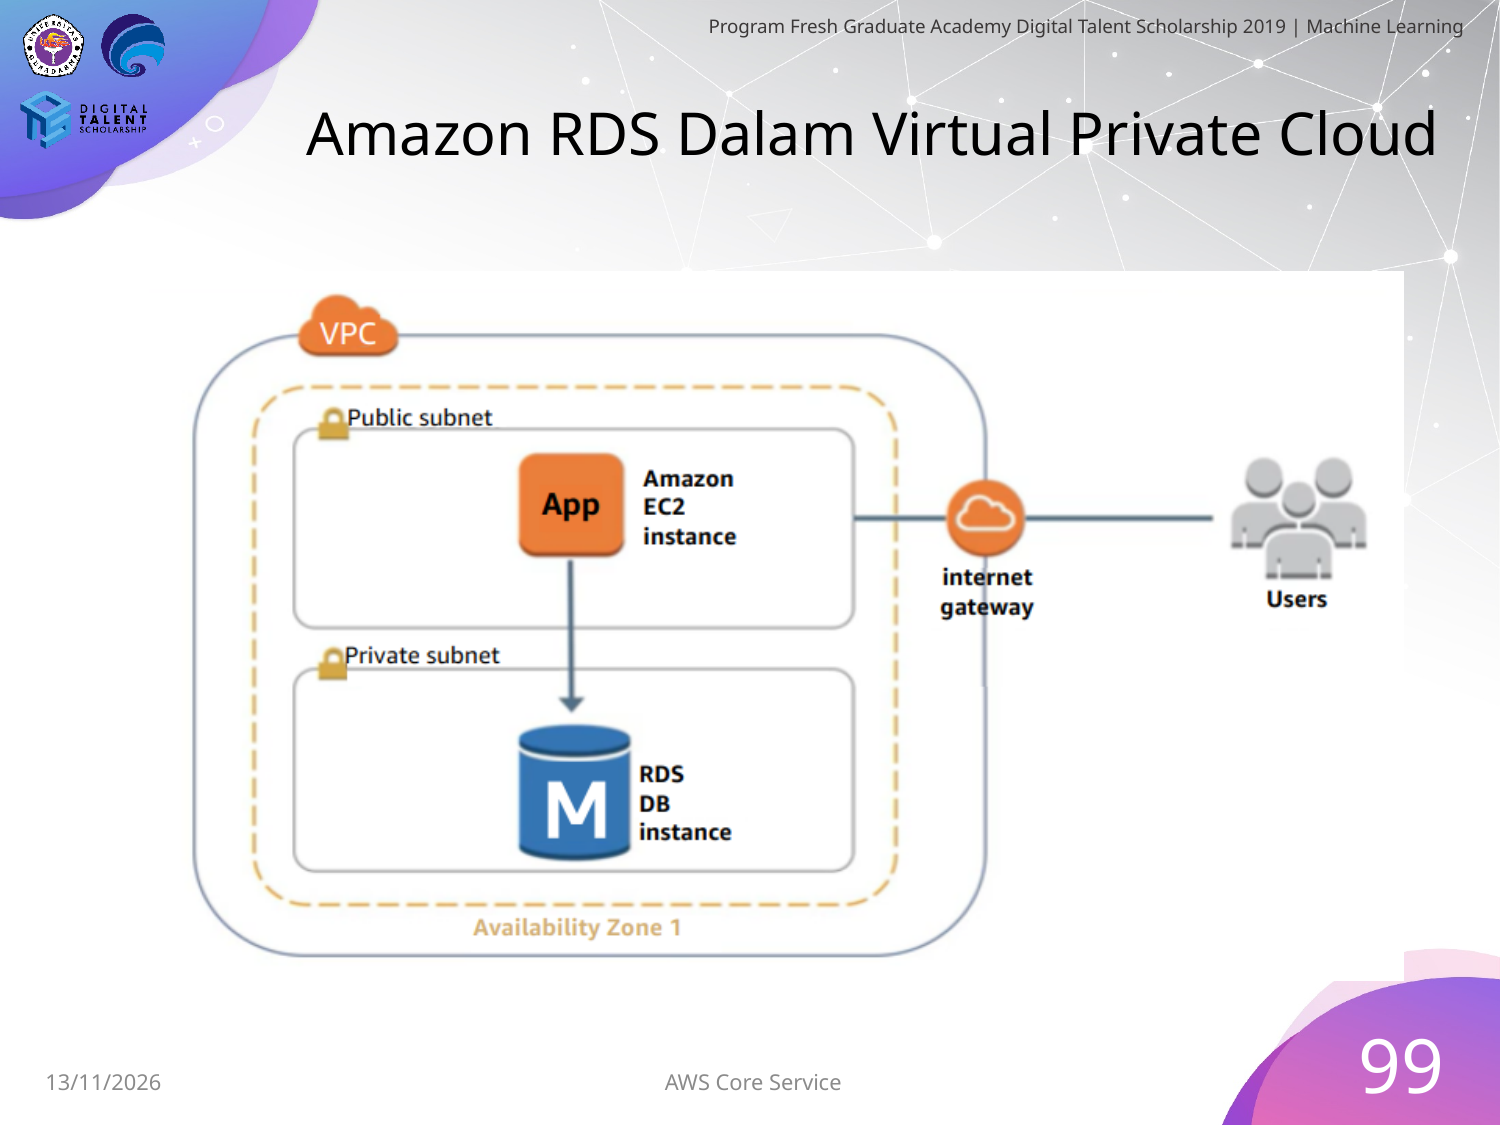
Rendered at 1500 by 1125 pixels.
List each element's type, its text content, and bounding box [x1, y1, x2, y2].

footer AWS Core Service [386, 1053, 1121, 1114]
title Amazon RDS Dalam Virtual Private Cloud [271, 66, 1477, 207]
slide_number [30, 1053, 272, 1114]
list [102, 271, 1404, 981]
slide_number 99 [1327, 1025, 1477, 1115]
picture [0, 0, 1500, 1125]
